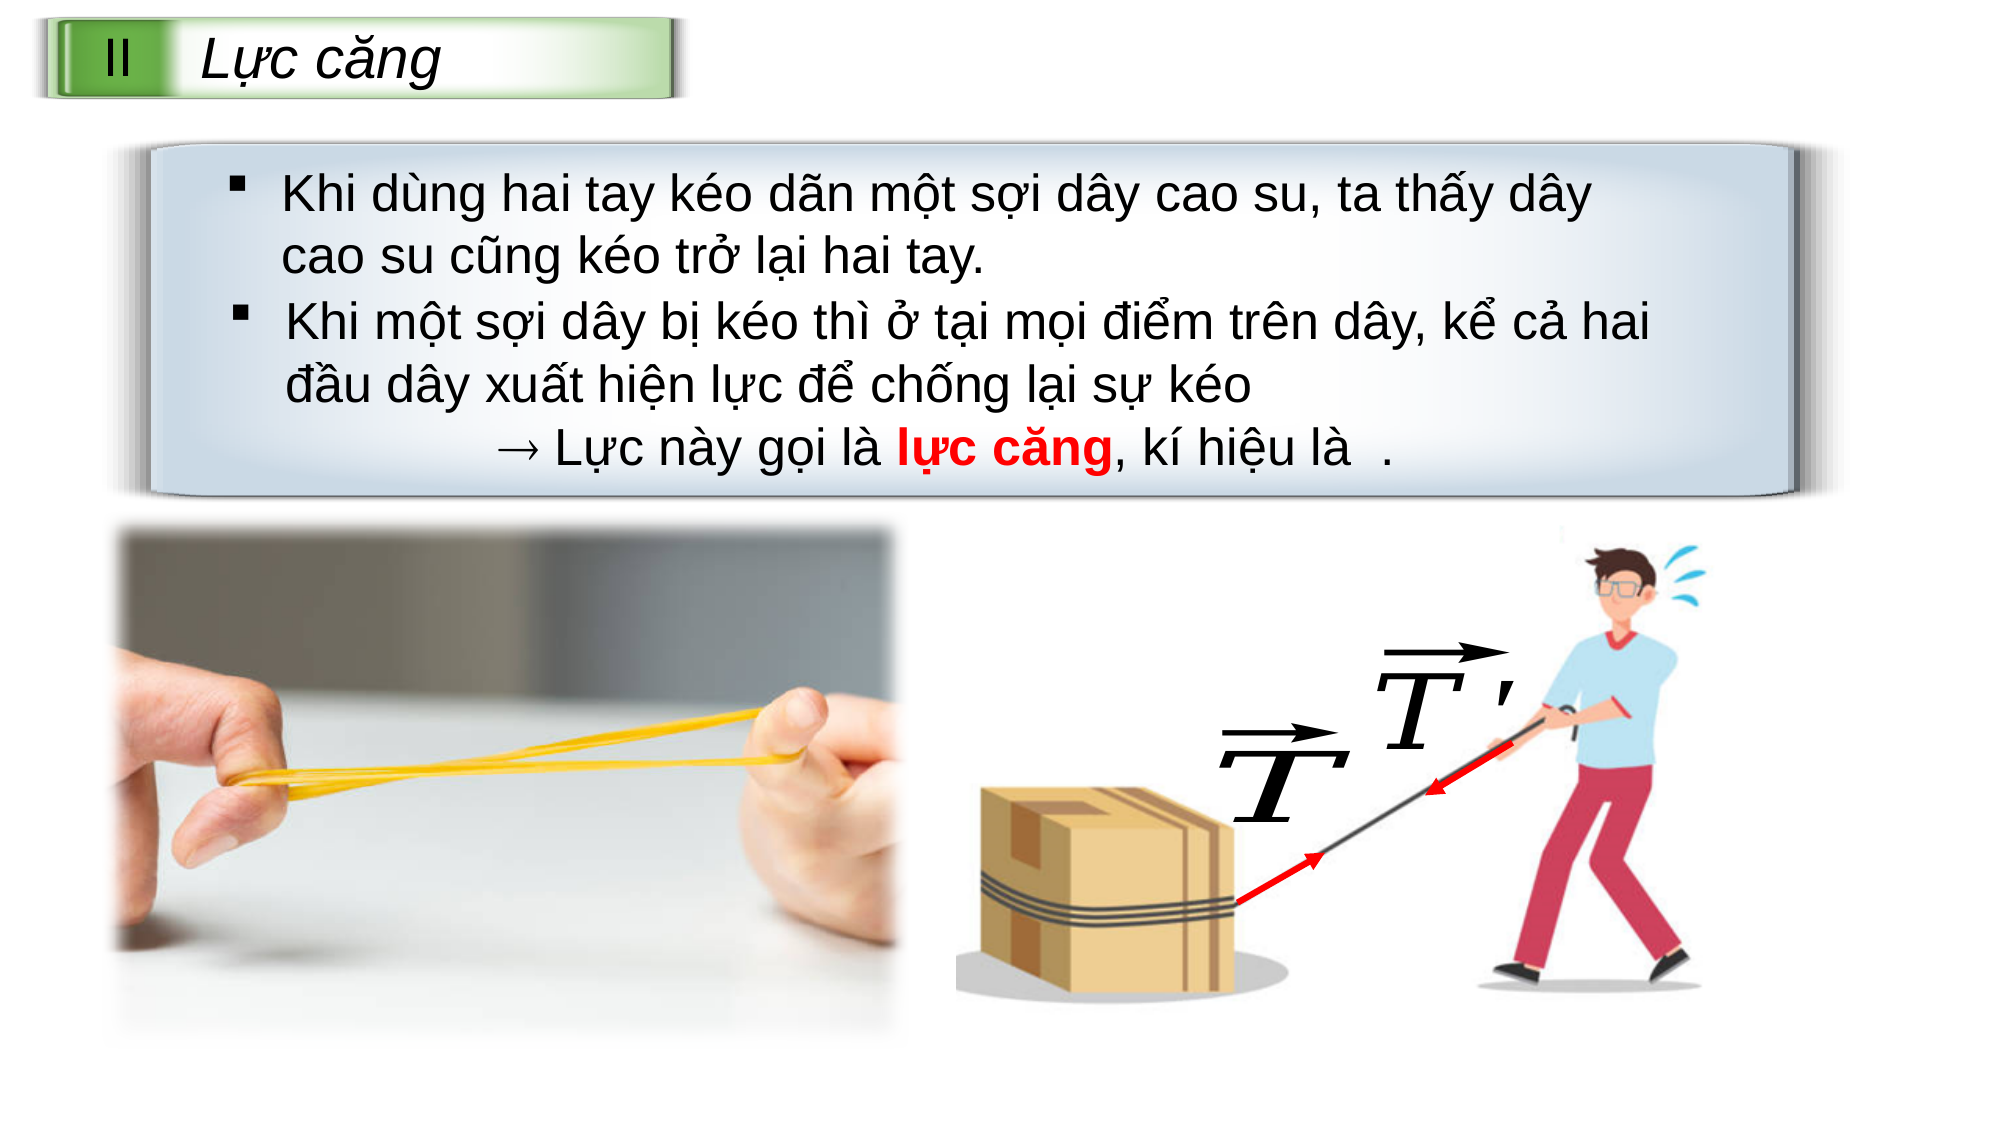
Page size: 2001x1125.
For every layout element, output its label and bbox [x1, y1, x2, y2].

picture [102, 511, 909, 1049]
text_box [1210, 638, 1524, 903]
picture [102, 137, 1850, 503]
picture [956, 525, 1732, 1025]
text_box [0, 10, 1407, 100]
